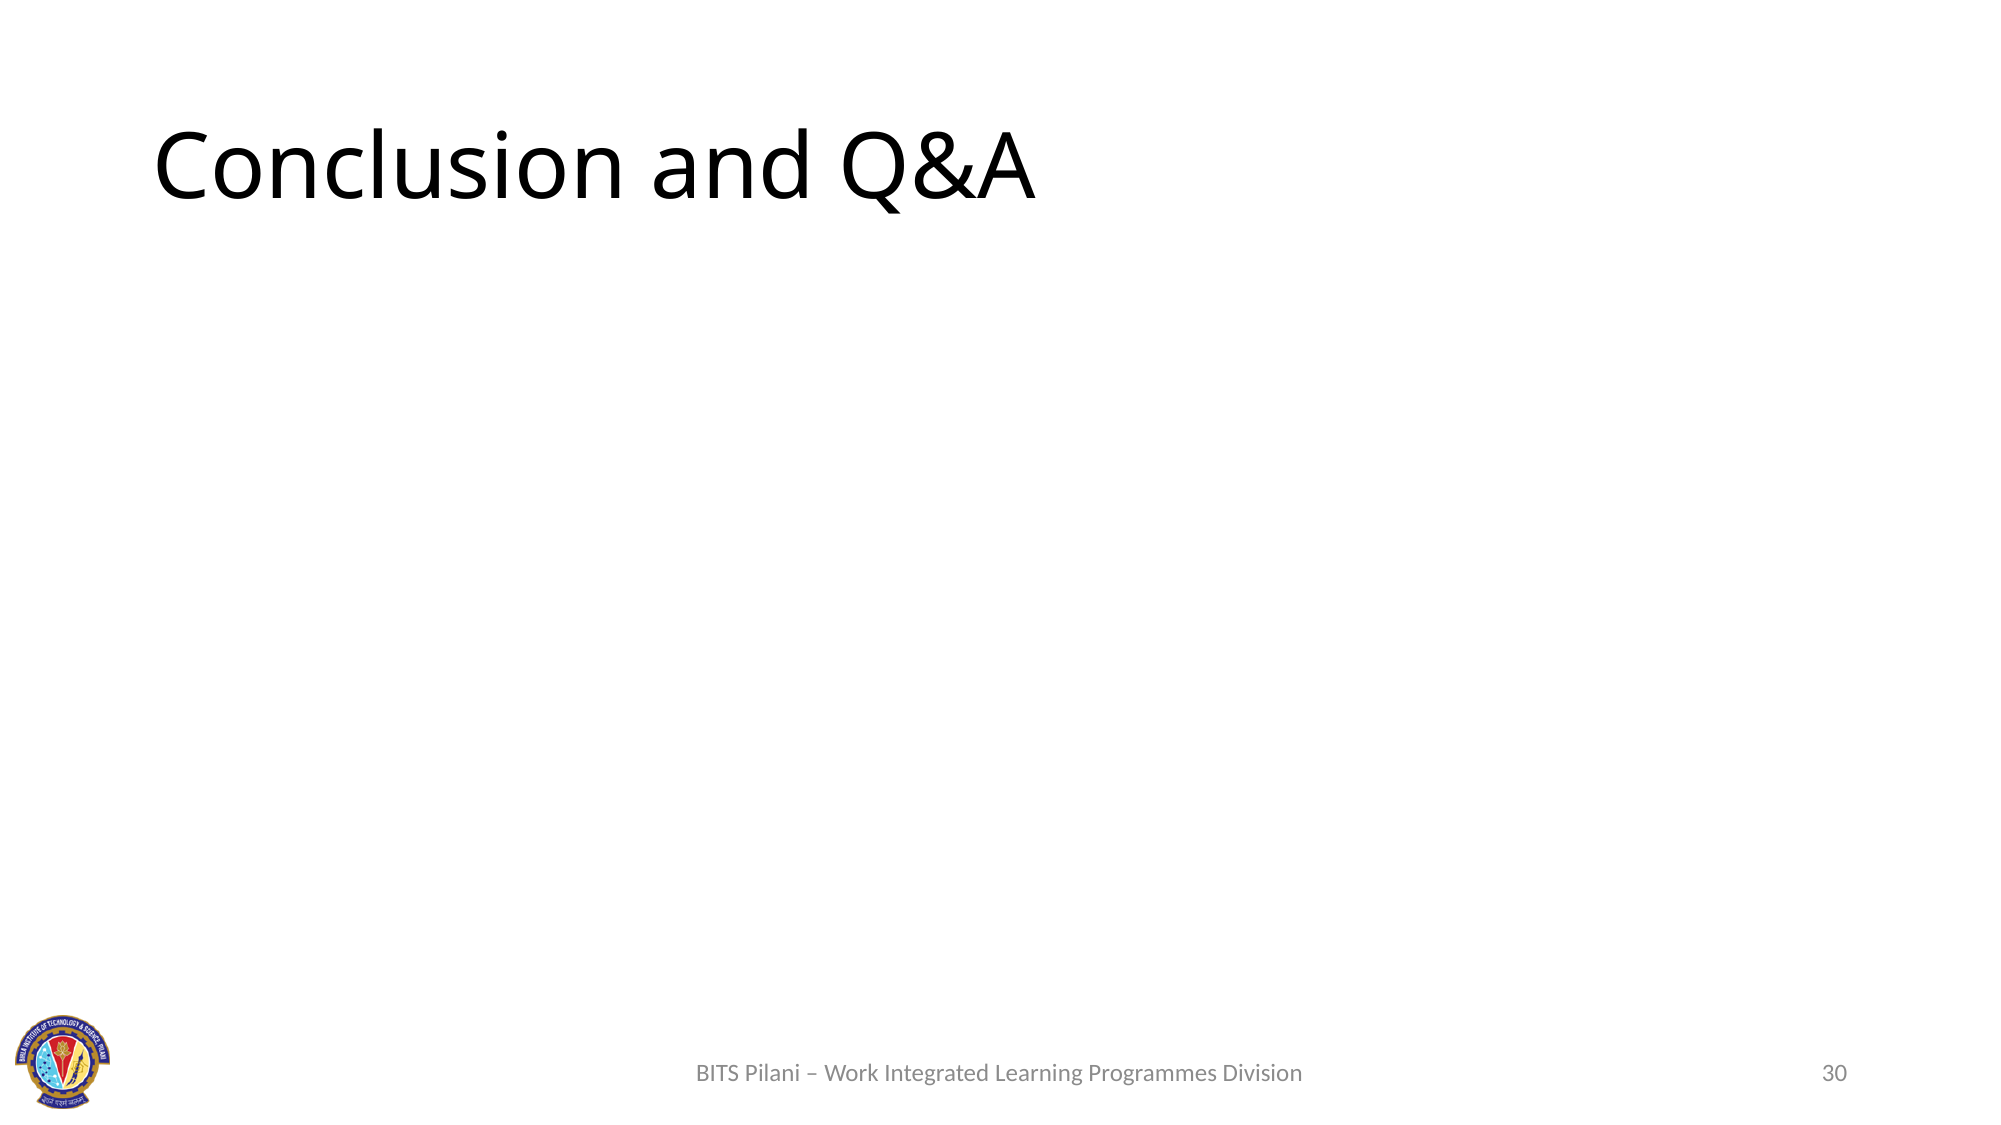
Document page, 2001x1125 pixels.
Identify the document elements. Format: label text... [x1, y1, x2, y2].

title Conclusion and Q&A [137, 59, 1863, 278]
picture [15, 1015, 110, 1109]
